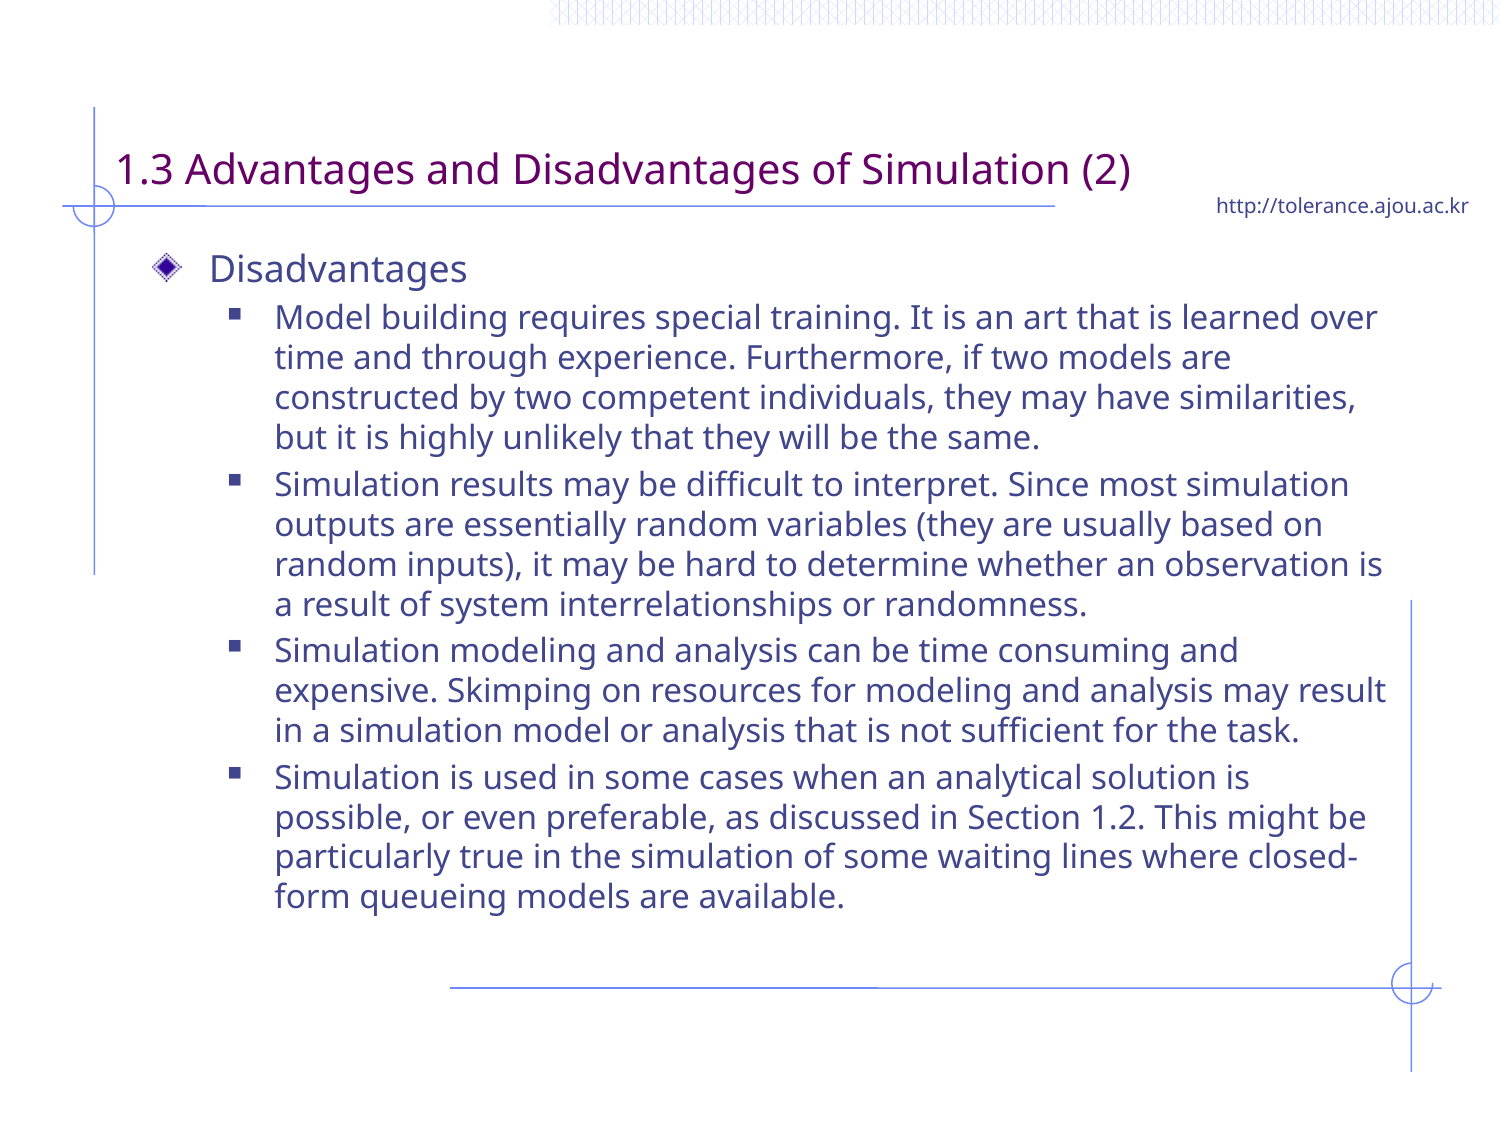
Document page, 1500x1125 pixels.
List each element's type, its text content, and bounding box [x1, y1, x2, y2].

title 1.3 Advantages and Disadvantages of Simulation (2) [99, 99, 1388, 201]
picture [152, 253, 182, 282]
list Disadvantages Model building requires special training. It is an art that is learned over time and through experience. Furthermore, if two models are constructed by two competent individuals, they may have similarities, but it is highly unlikely that they will be the same. Simulation results may be difficult to interpret. Since most simulation outputs are essentially random variables (they are usually based on random inputs), it may be hard to determine whether an observation is a result of system interrelationships or randomness. Simulation modeling and analysis can be time consuming and expensive. Skimping on resources for modeling and analysis may result in a simulation model or analysis that is not sufficient for the task. Simulation is used in some cases when an analytical solution is possible, or even preferable, as discussed in Section 1.2. This might be particularly true in the simulation of some waiting lines where closed-form queueing models are available. [137, 237, 1413, 988]
